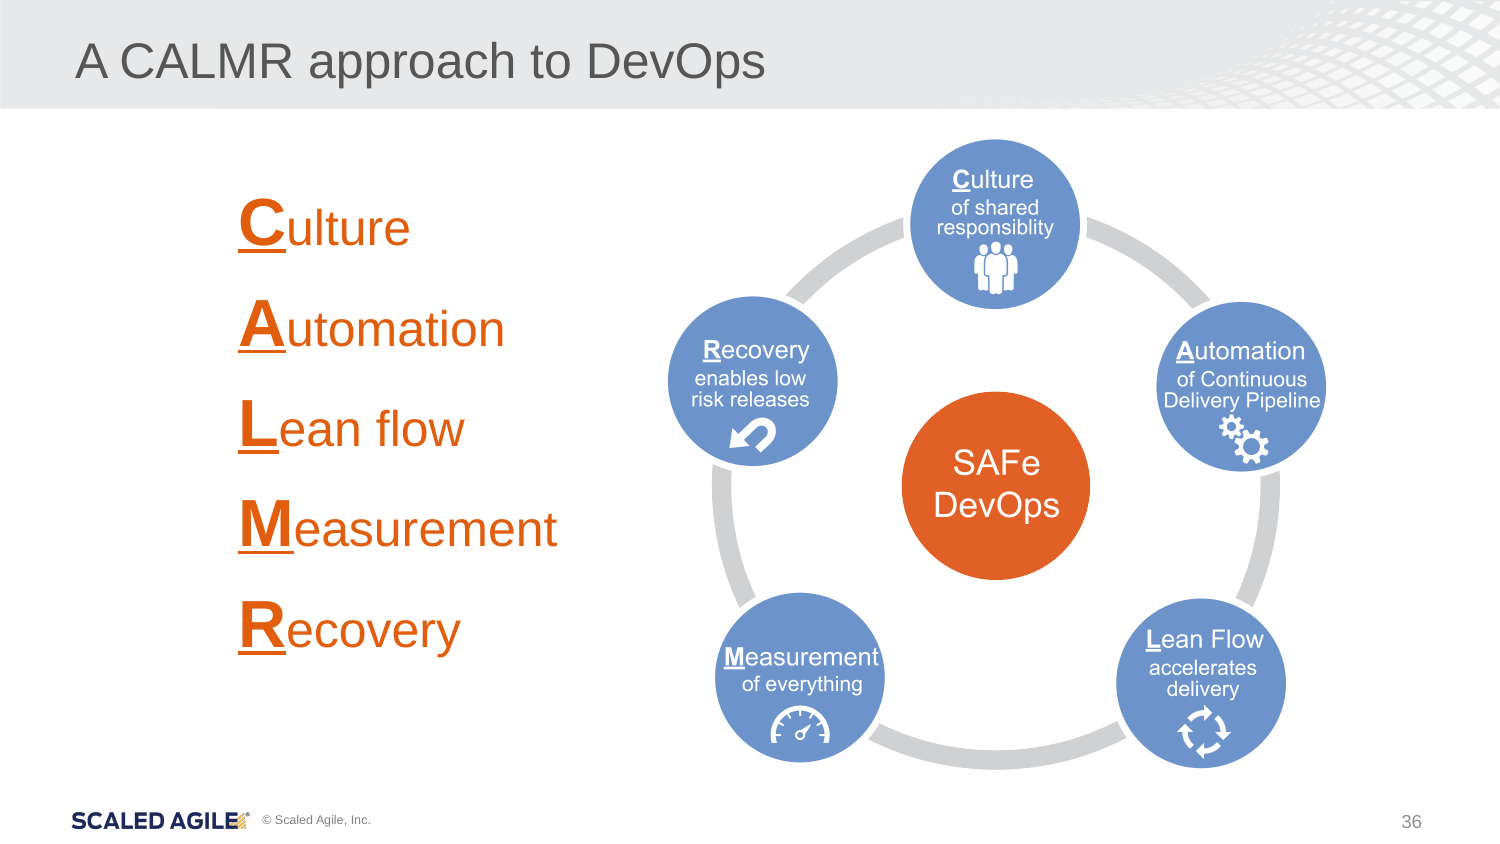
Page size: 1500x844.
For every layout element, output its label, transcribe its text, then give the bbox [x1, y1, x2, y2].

list Culture Automation Lean flow Measurement Recovery [237, 170, 622, 808]
picture [69, 809, 254, 831]
title A CALMR approach to DevOps [74, 27, 1425, 78]
picture [0, 0, 1500, 109]
picture [655, 119, 1335, 787]
